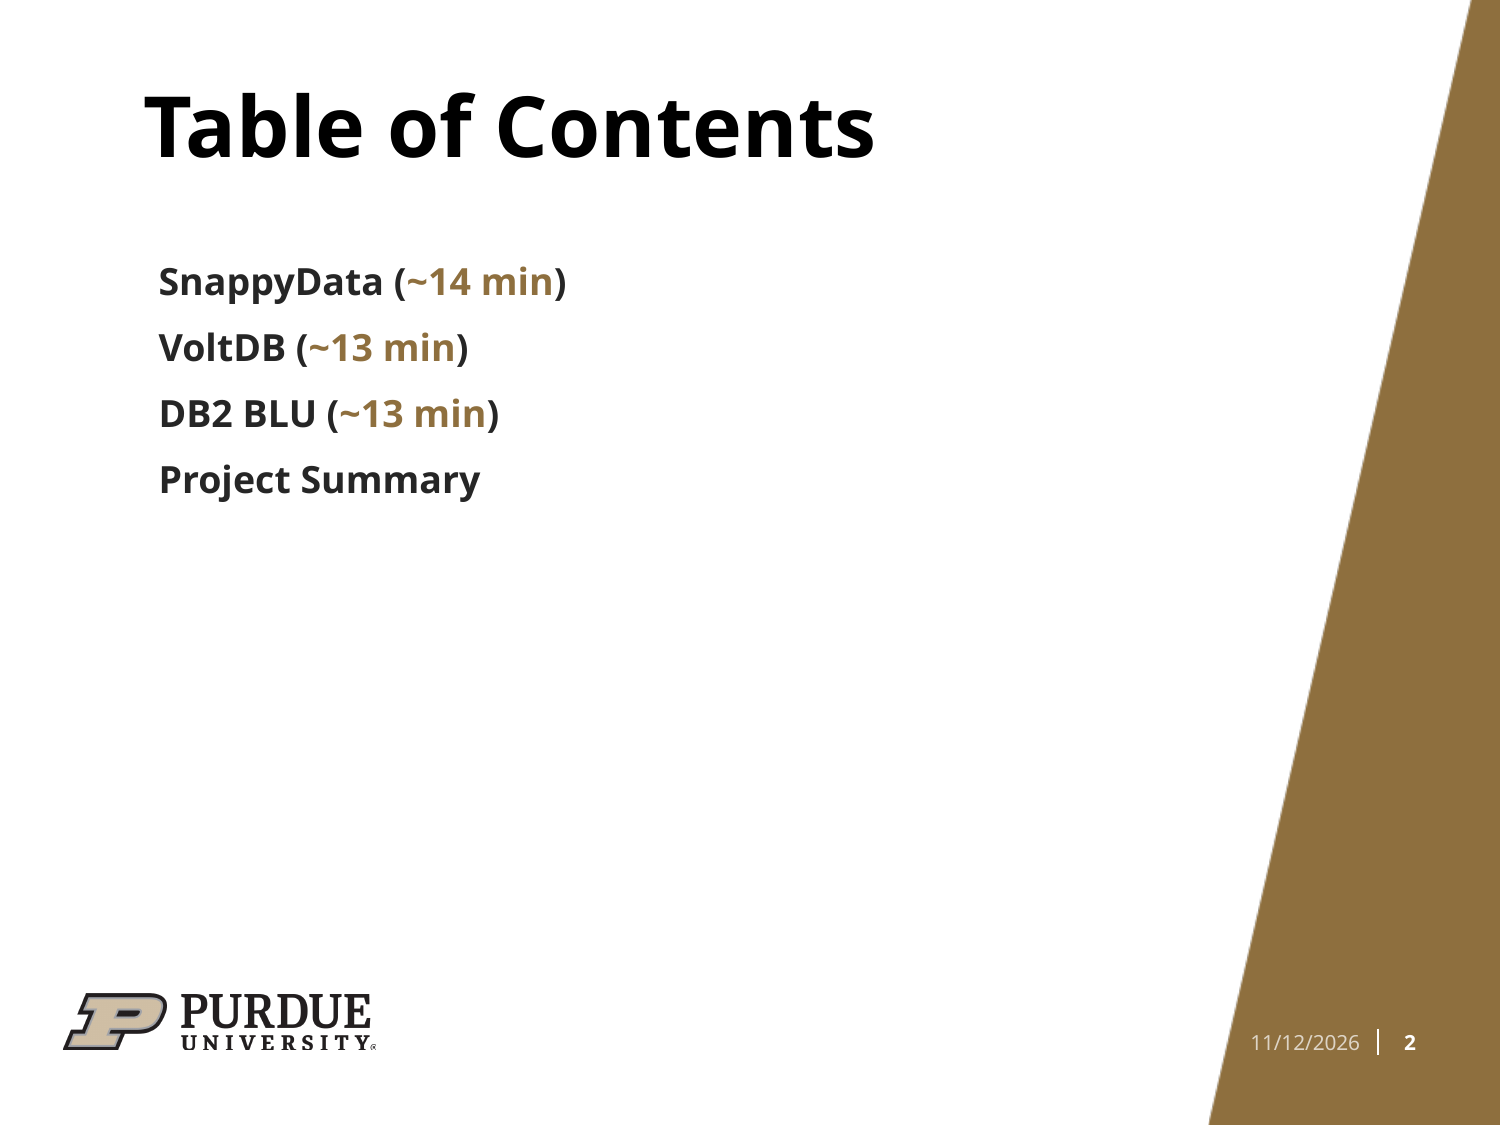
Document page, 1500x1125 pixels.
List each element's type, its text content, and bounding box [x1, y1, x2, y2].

slide_number 2 [1380, 1013, 1441, 1074]
subtitle SnappyData (~14 min) VoltDB (~13 min) DB2 BLU (~13 min) Project Summary [143, 250, 992, 874]
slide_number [1234, 1017, 1375, 1071]
title Table of Contents [140, 81, 1183, 181]
